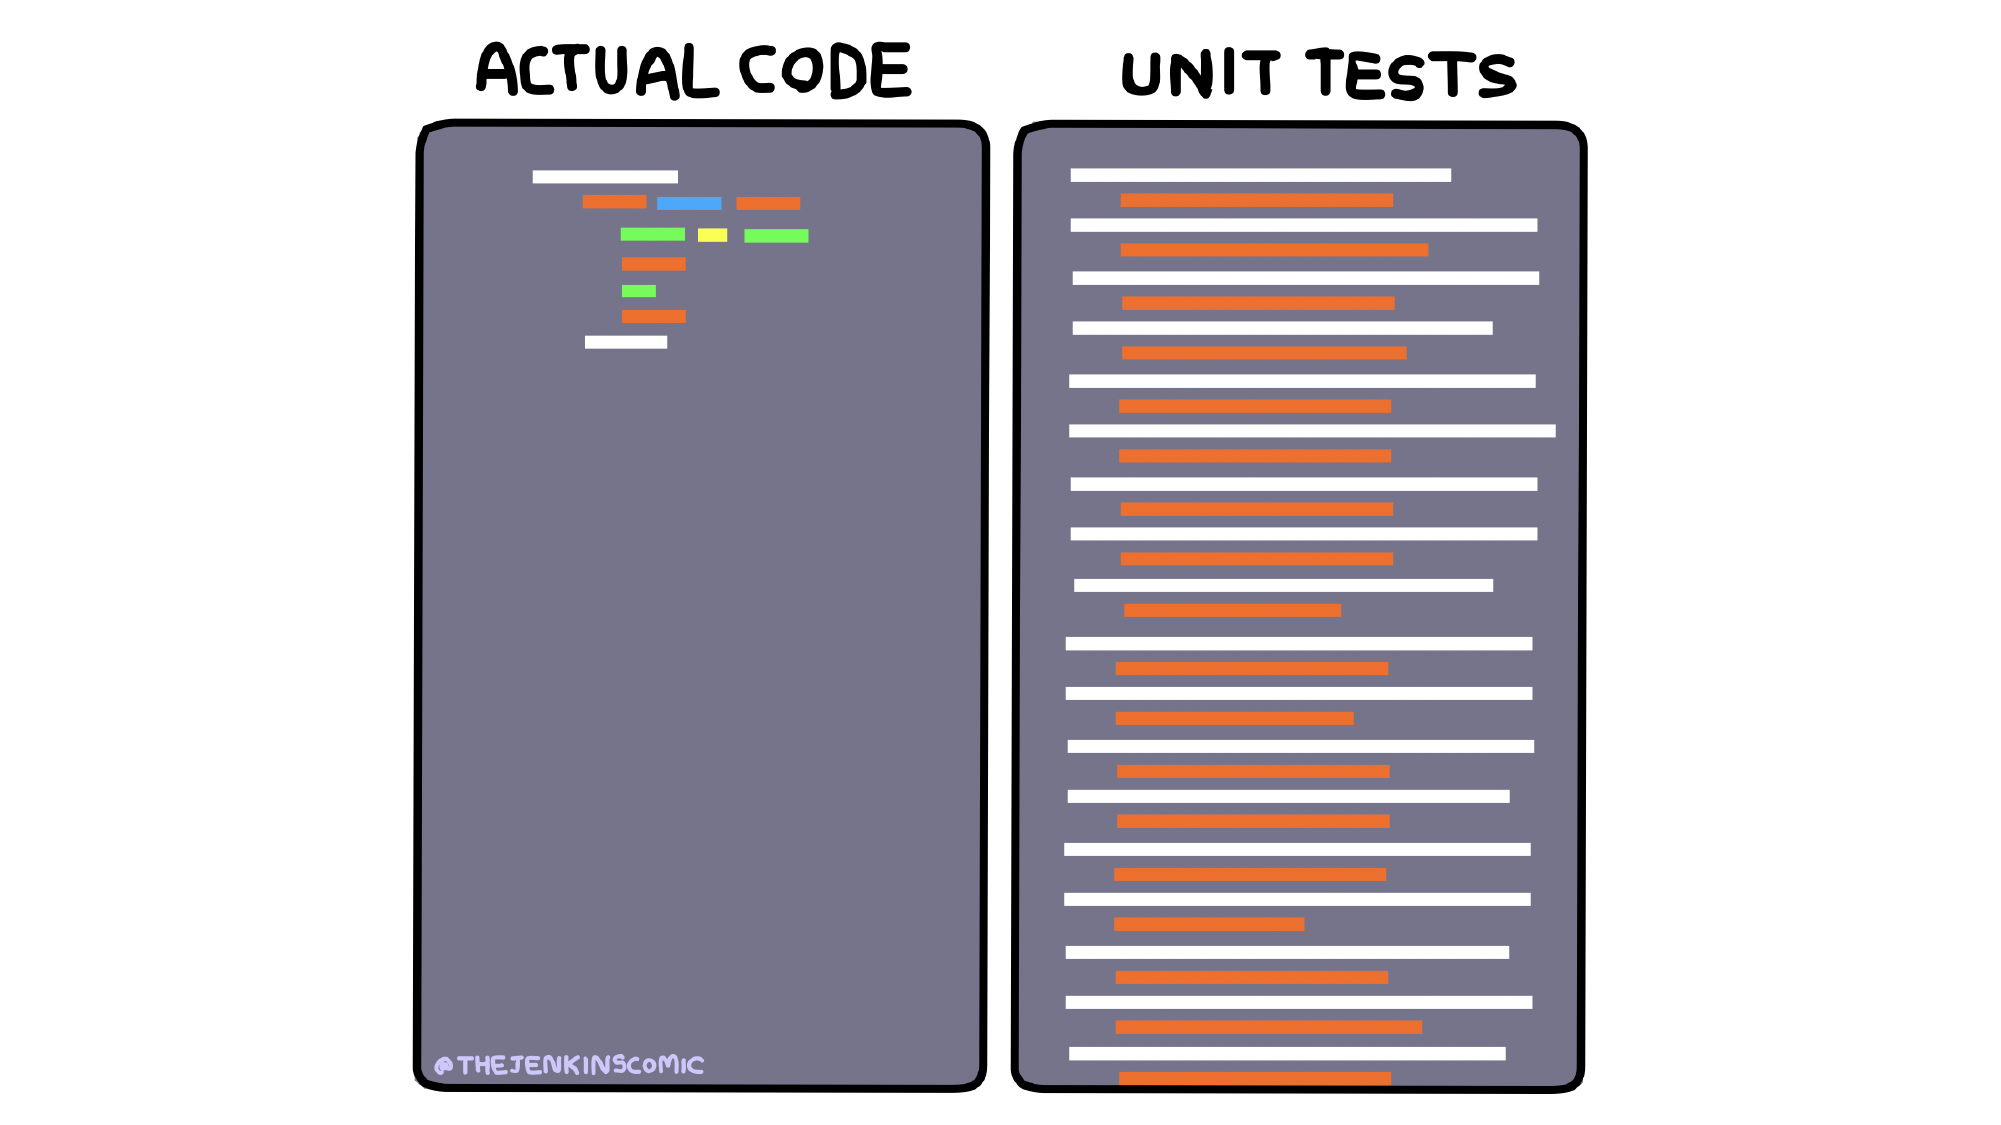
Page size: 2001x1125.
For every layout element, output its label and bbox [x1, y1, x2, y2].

picture [384, 0, 1616, 1125]
